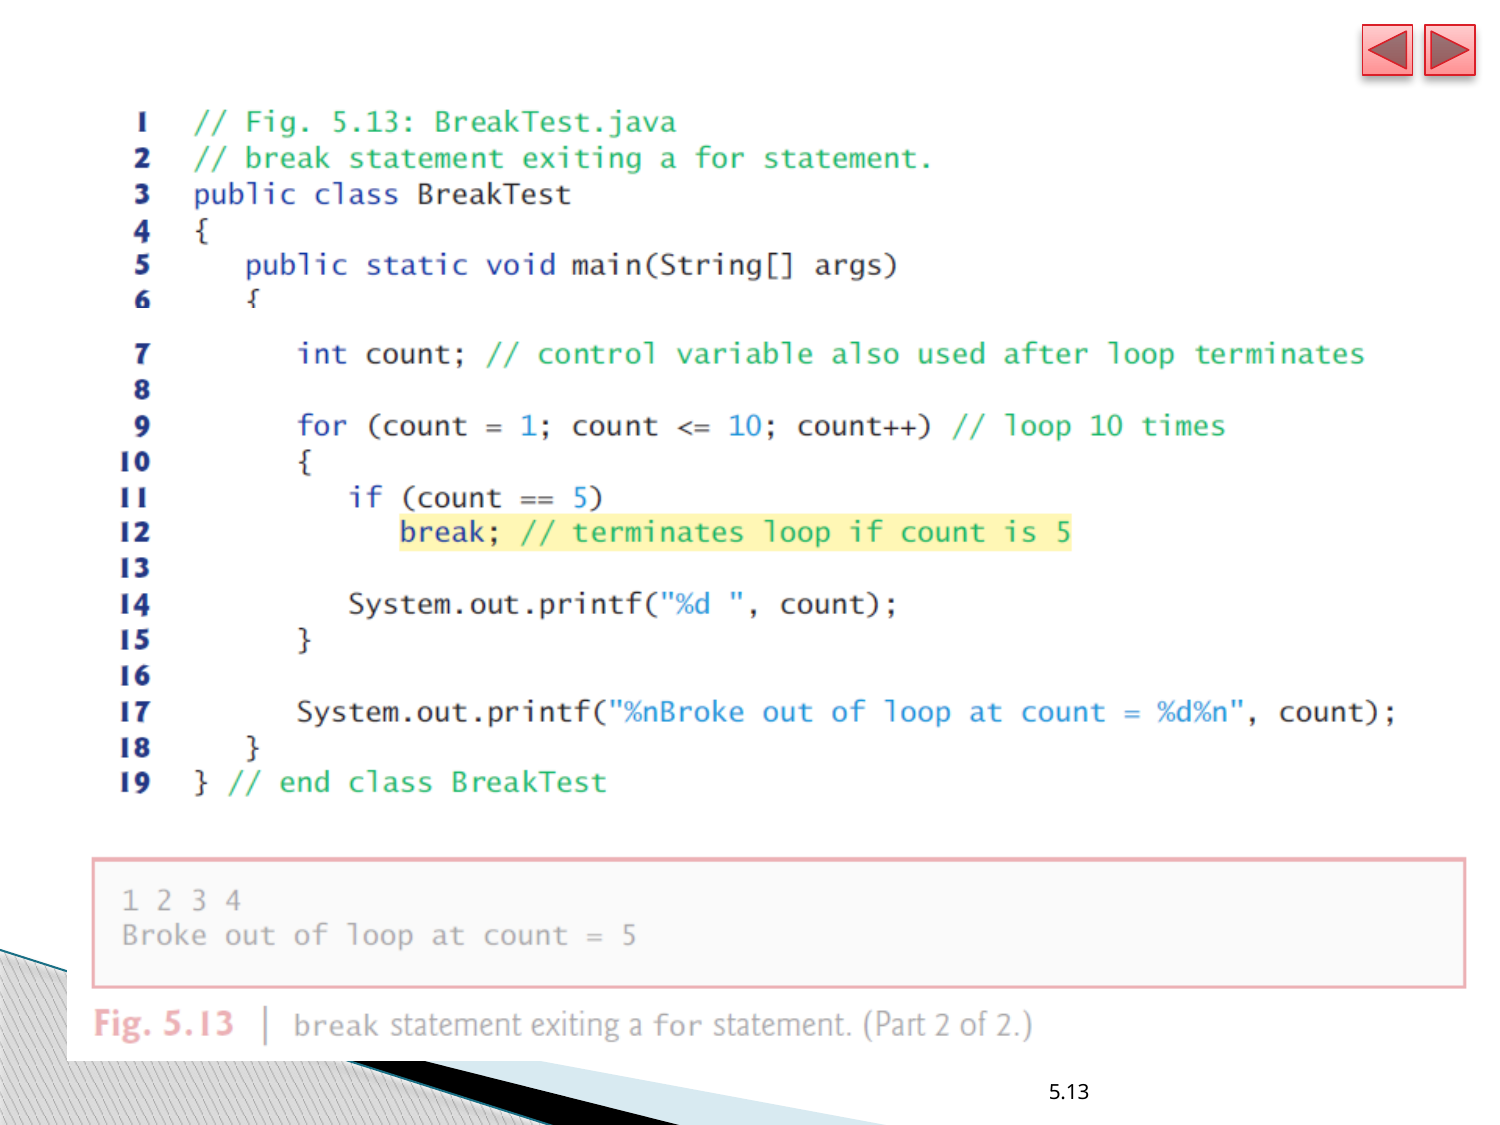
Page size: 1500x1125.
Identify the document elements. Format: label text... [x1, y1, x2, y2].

picture [118, 330, 1438, 801]
footer 5.13 [650, 1073, 1105, 1112]
picture [112, 99, 1387, 309]
picture [66, 837, 1490, 1062]
